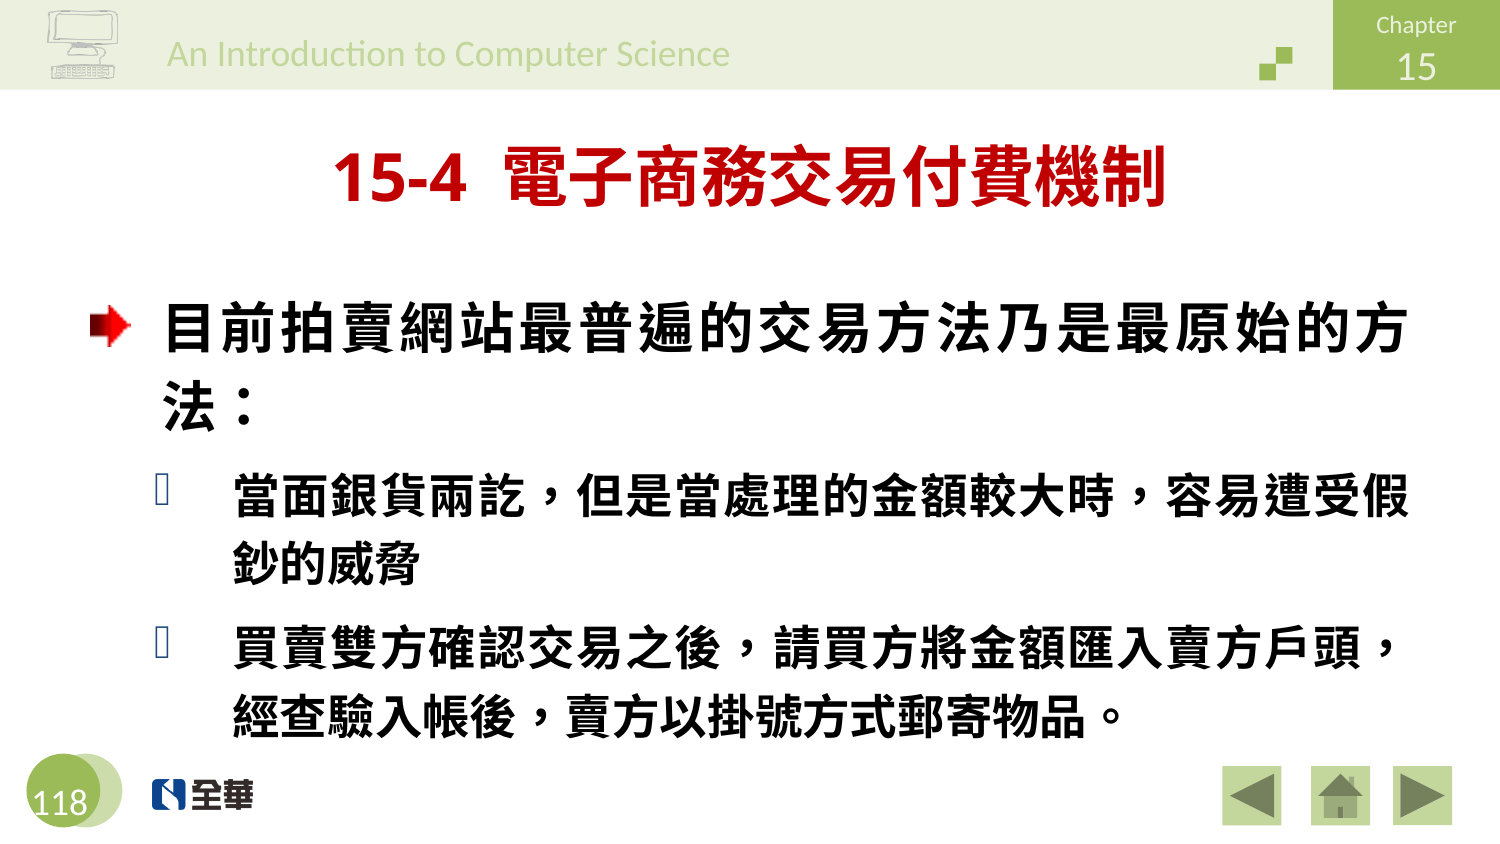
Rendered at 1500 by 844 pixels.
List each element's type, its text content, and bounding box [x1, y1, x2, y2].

picture [90, 305, 131, 347]
title 15-4 電子商務交易付費機制 [75, 104, 1425, 245]
picture [152, 779, 253, 810]
picture [47, 10, 118, 79]
list 目前拍賣網站最普遍的交易方法乃是最原始的方法： 當面銀貨兩訖，但是當處理的金額較大時，容易遭受假鈔的威脅 買賣雙方確認交易之後，請買方將金額匯入賣方戶頭，經查驗入帳後，賣方以掛號方式郵寄物品。 [75, 272, 1425, 754]
